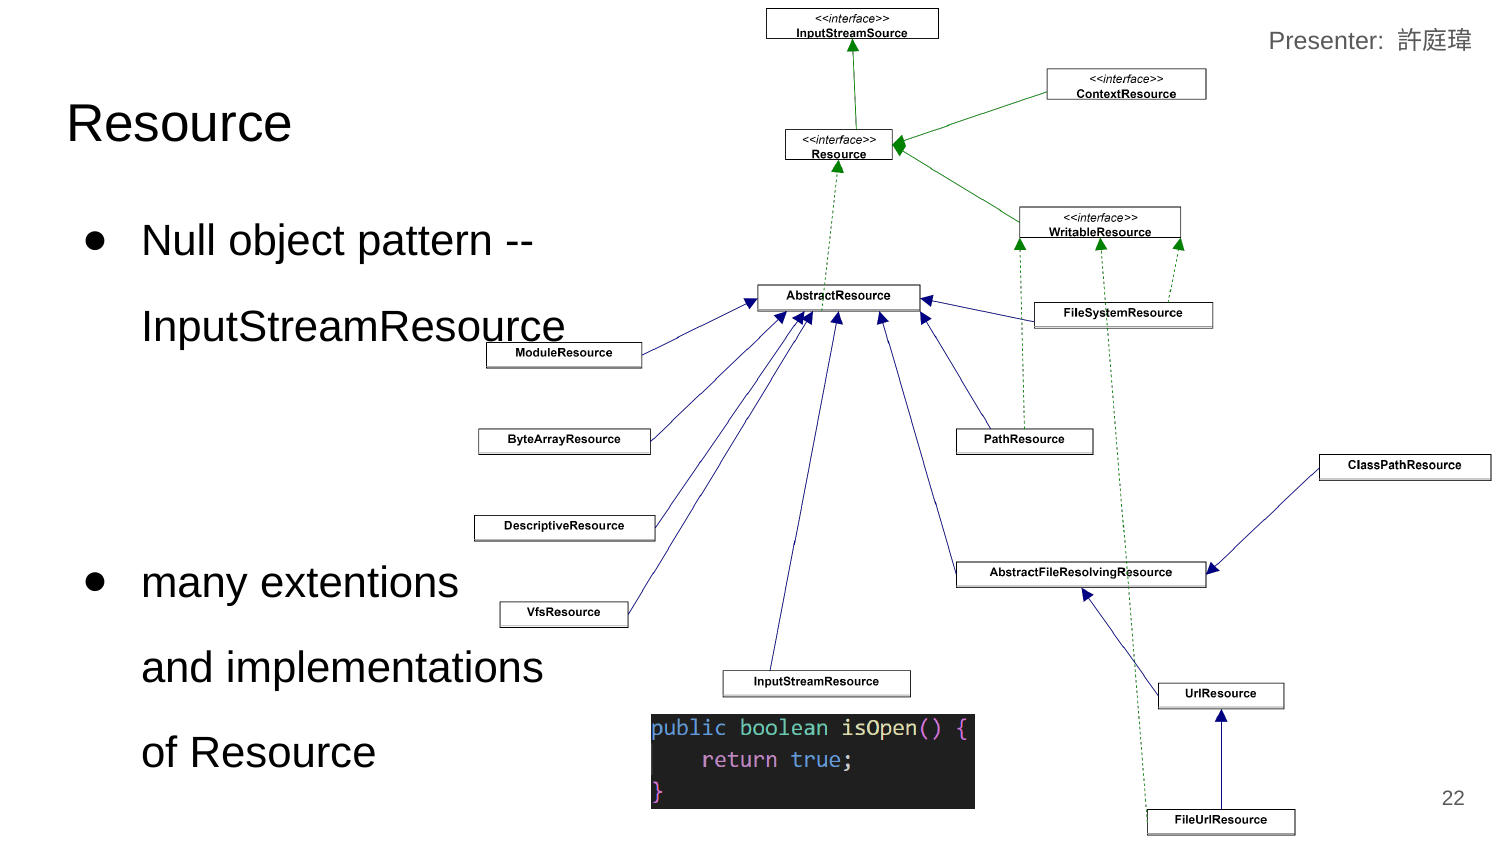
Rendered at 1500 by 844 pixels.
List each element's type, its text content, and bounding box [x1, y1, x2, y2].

picture [465, 0, 1500, 844]
title Resource [51, 72, 459, 167]
list Null object pattern -- InputStreamResource many extentions and implementations of Resource [51, 189, 459, 834]
